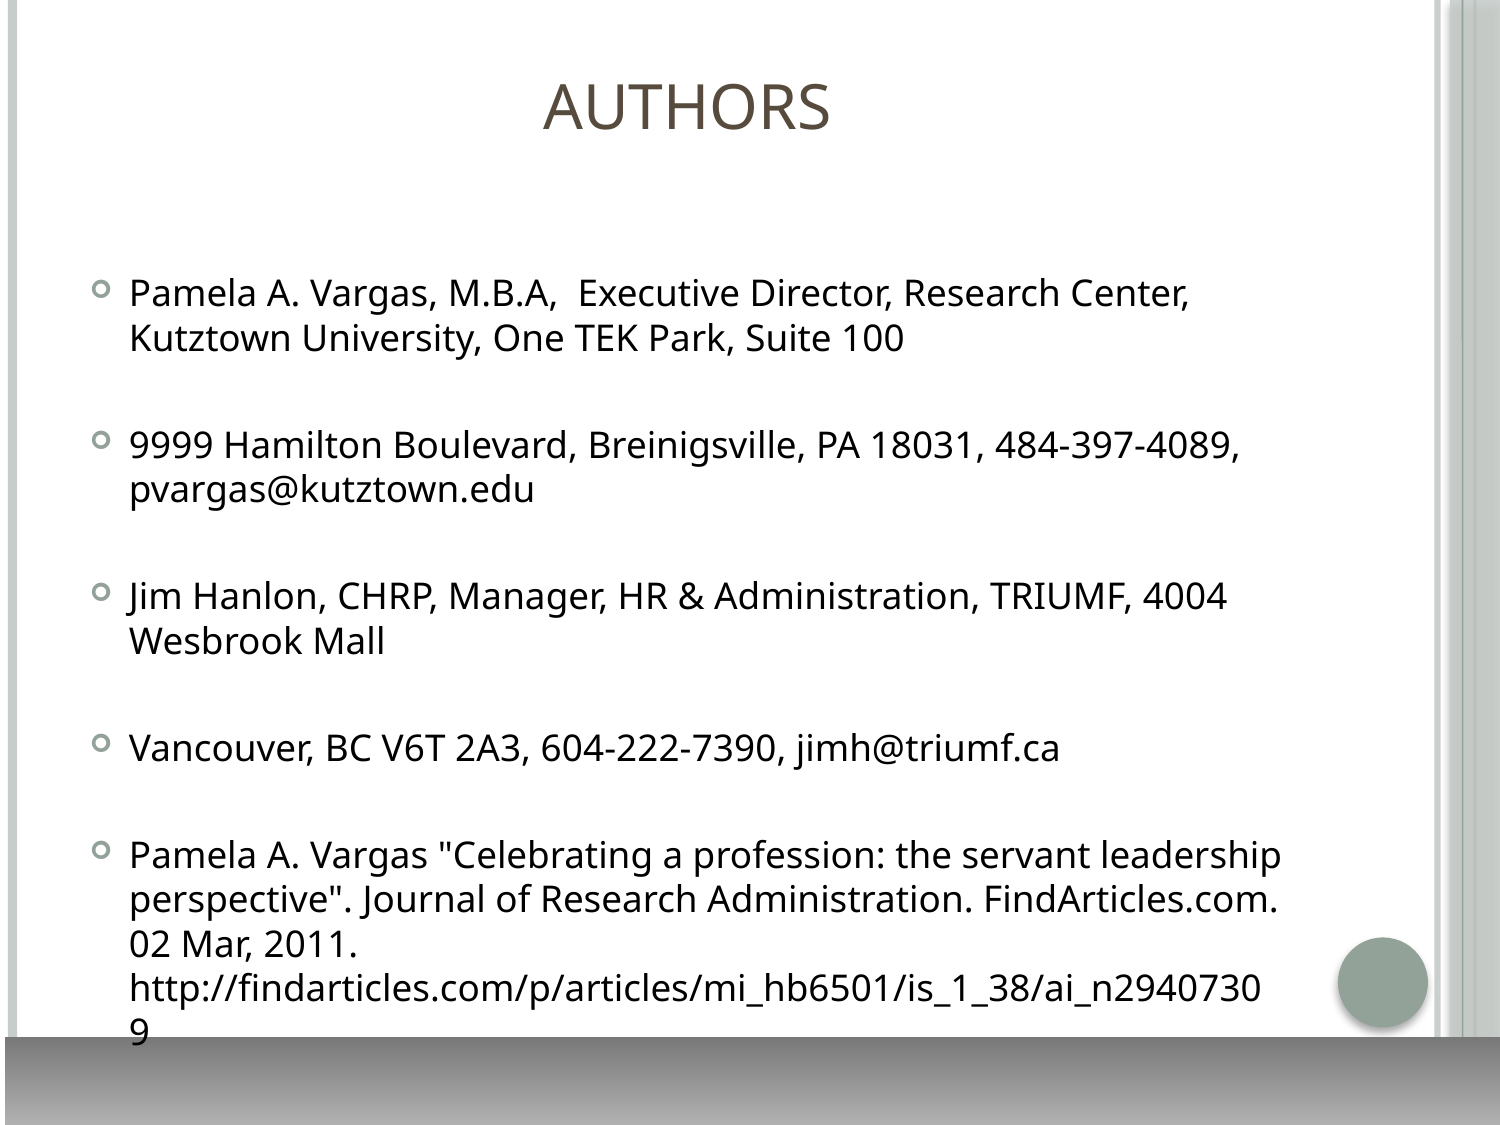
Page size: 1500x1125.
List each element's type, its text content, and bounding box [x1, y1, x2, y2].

list Pamela A. Vargas, M.B.A, Executive Director, Research Center, Kutztown University, One TEK Park, Suite 100 9999 Hamilton Boulevard, Breinigsville, PA 18031, 484-397-4089, pvargas@kutztown.edu Jim Hanlon, CHRP, Manager, HR & Administration, TRIUMF, 4004 Wesbrook Mall Vancouver, BC V6T 2A3, 604-222-7390, jimh@triumf.ca Pamela A. Vargas "Celebrating a profession: the servant leadership perspective". Journal of Research Administration. FindArticles.com. 02 Mar, 2011. http://findarticles.com/p/articles/mi_hb6501/is_1_38/ai_n29407309 [75, 262, 1300, 1062]
title Authors [75, 45, 1300, 150]
